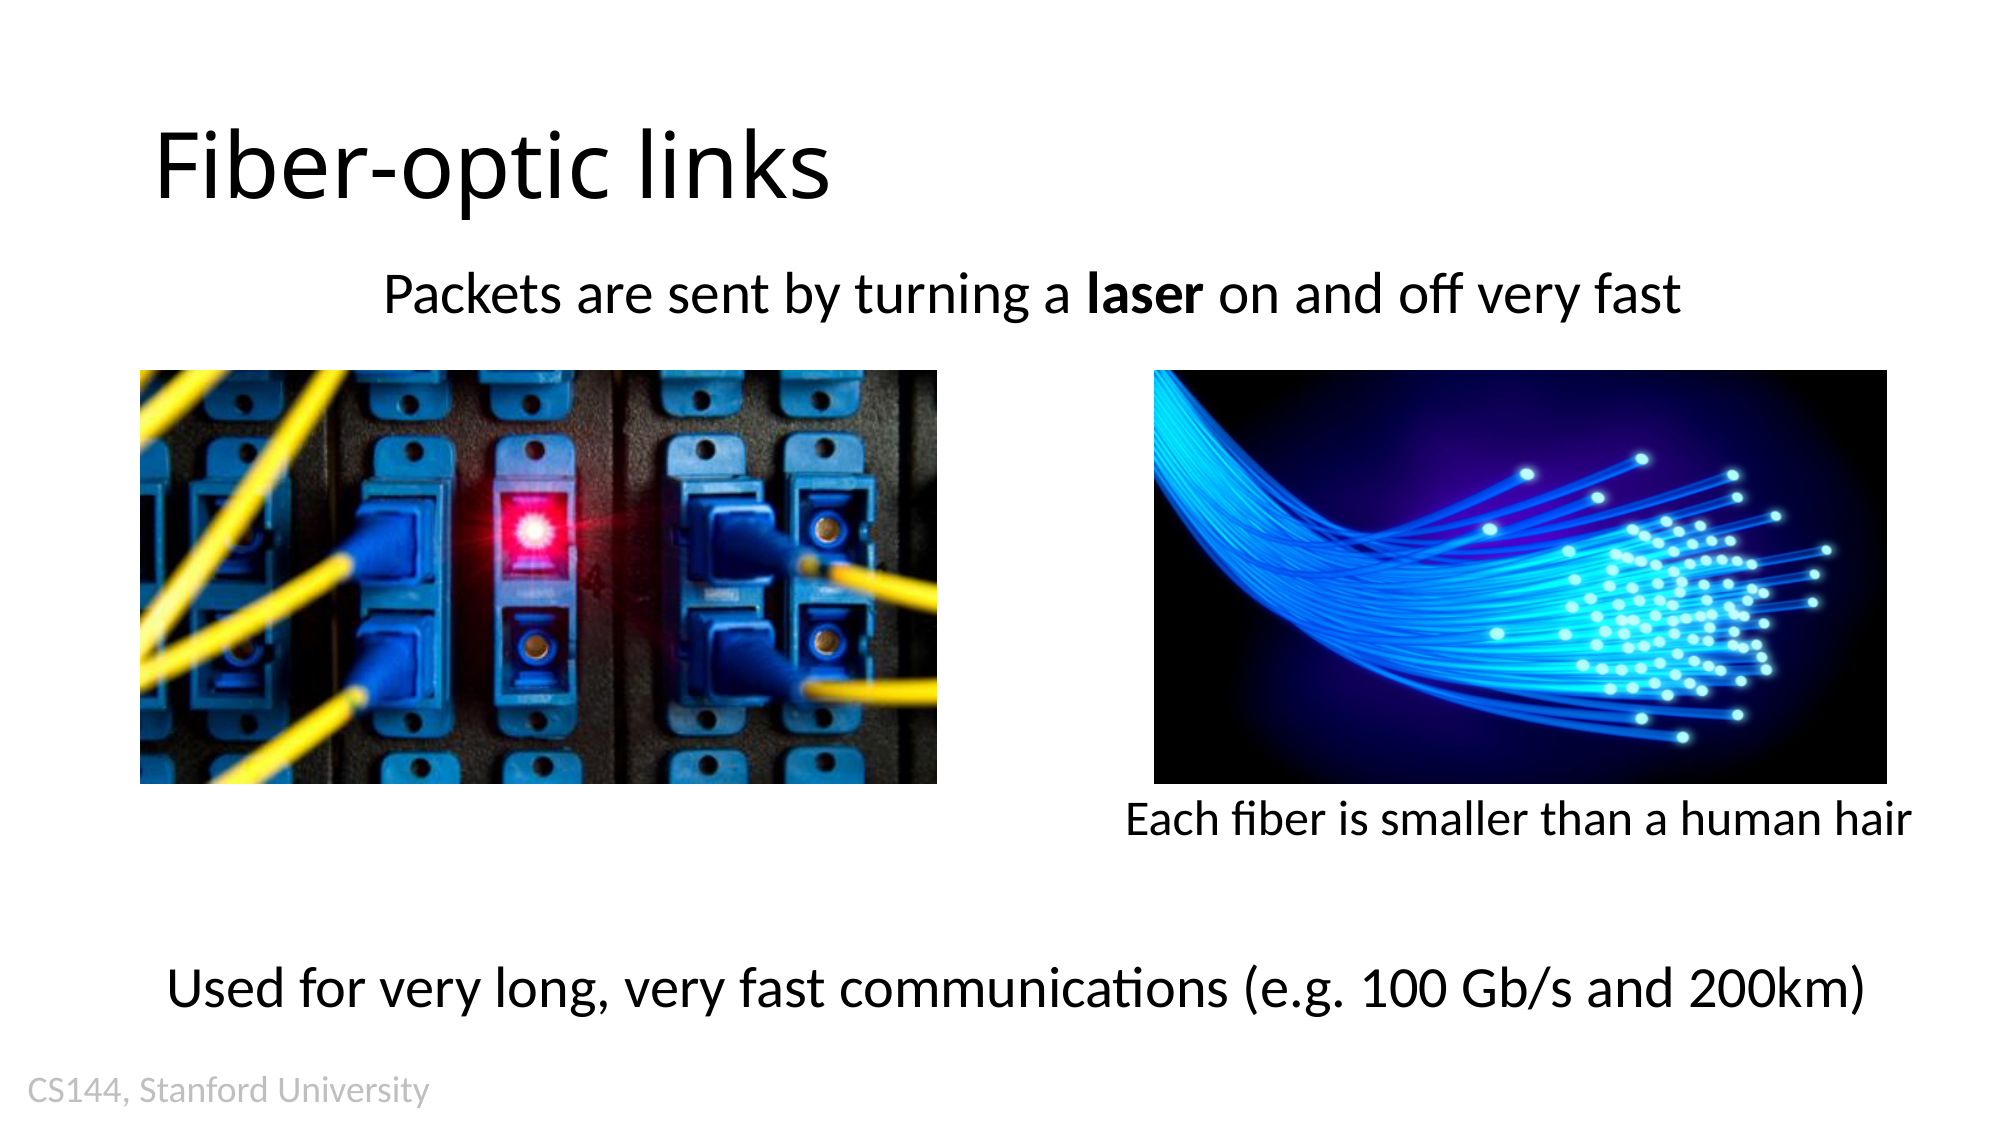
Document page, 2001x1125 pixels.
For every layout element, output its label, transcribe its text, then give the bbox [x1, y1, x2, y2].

picture [444, 773, 448, 784]
picture [139, 370, 937, 784]
picture [388, 772, 392, 784]
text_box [1115, 370, 1935, 853]
title Fiber-optic links [137, 59, 1863, 278]
text_box Used for very long, very fast communications (e.g. 100 Gb/s and 200km) [160, 943, 1875, 1026]
text_box Packets are sent by turning a laser on and off very fast [376, 247, 1690, 332]
